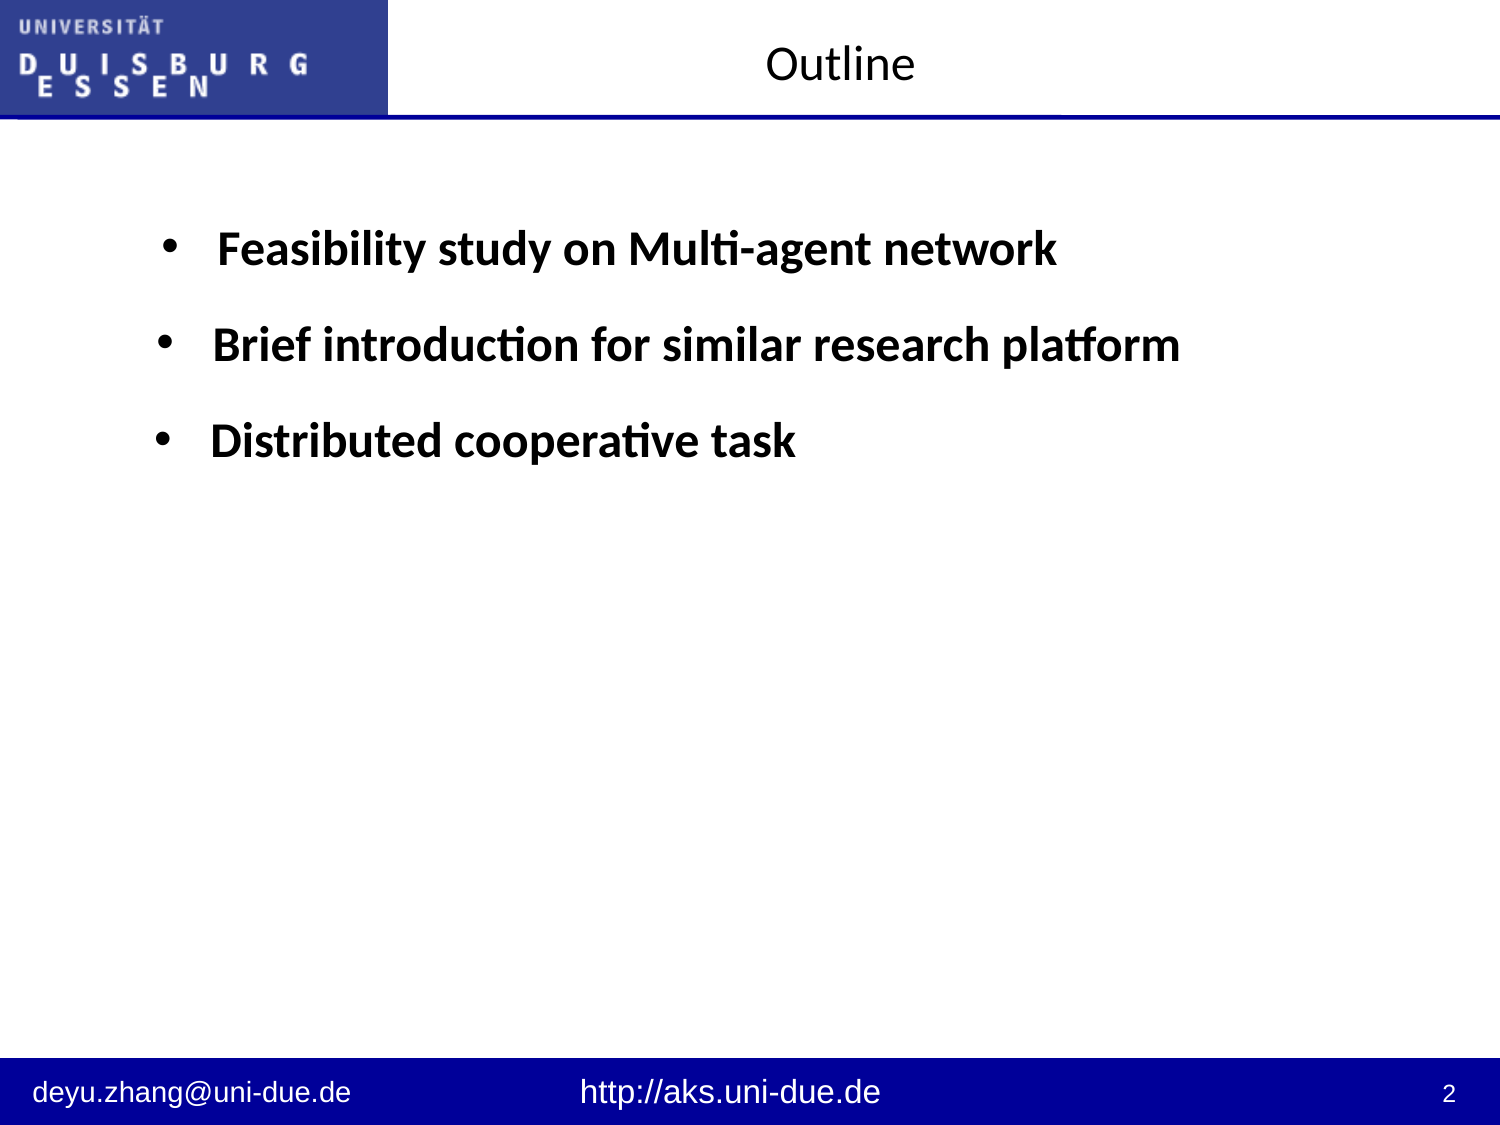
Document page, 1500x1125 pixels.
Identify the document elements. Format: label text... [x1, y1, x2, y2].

text_box Outline [750, 23, 931, 99]
picture [0, 0, 388, 114]
text_box Feasibility study on Multi-agent network [146, 208, 1084, 283]
text_box Distributed cooperative task [139, 400, 812, 476]
text_box Brief introduction for similar research platform [141, 304, 1197, 379]
